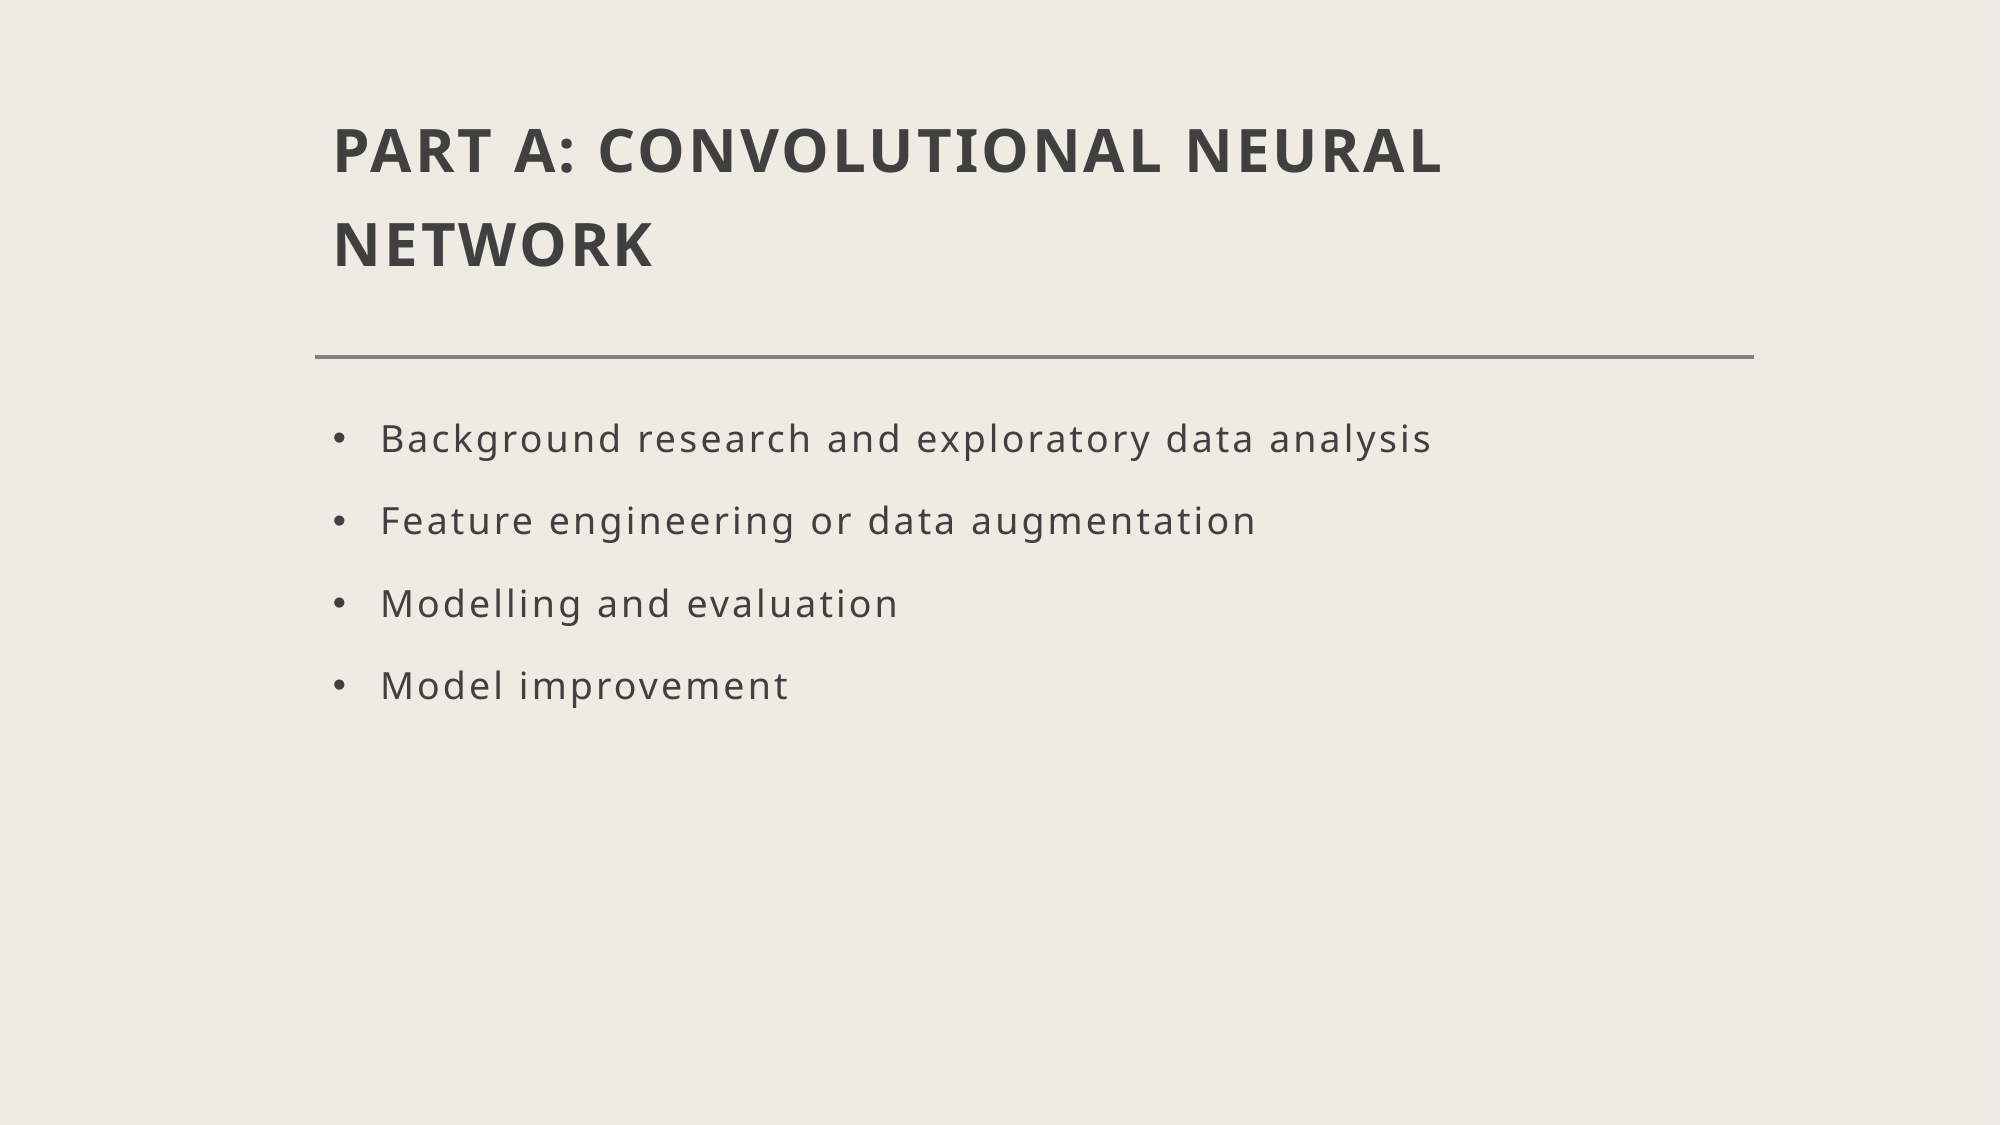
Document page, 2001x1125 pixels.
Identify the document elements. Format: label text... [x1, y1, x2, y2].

list Background research and exploratory data analysis Feature engineering or data augmentation Modelling and evaluation Model improvement [315, 379, 1754, 979]
title PART A: CONVOLUTIONAL NEURAL NETWORK [315, 72, 1754, 294]
